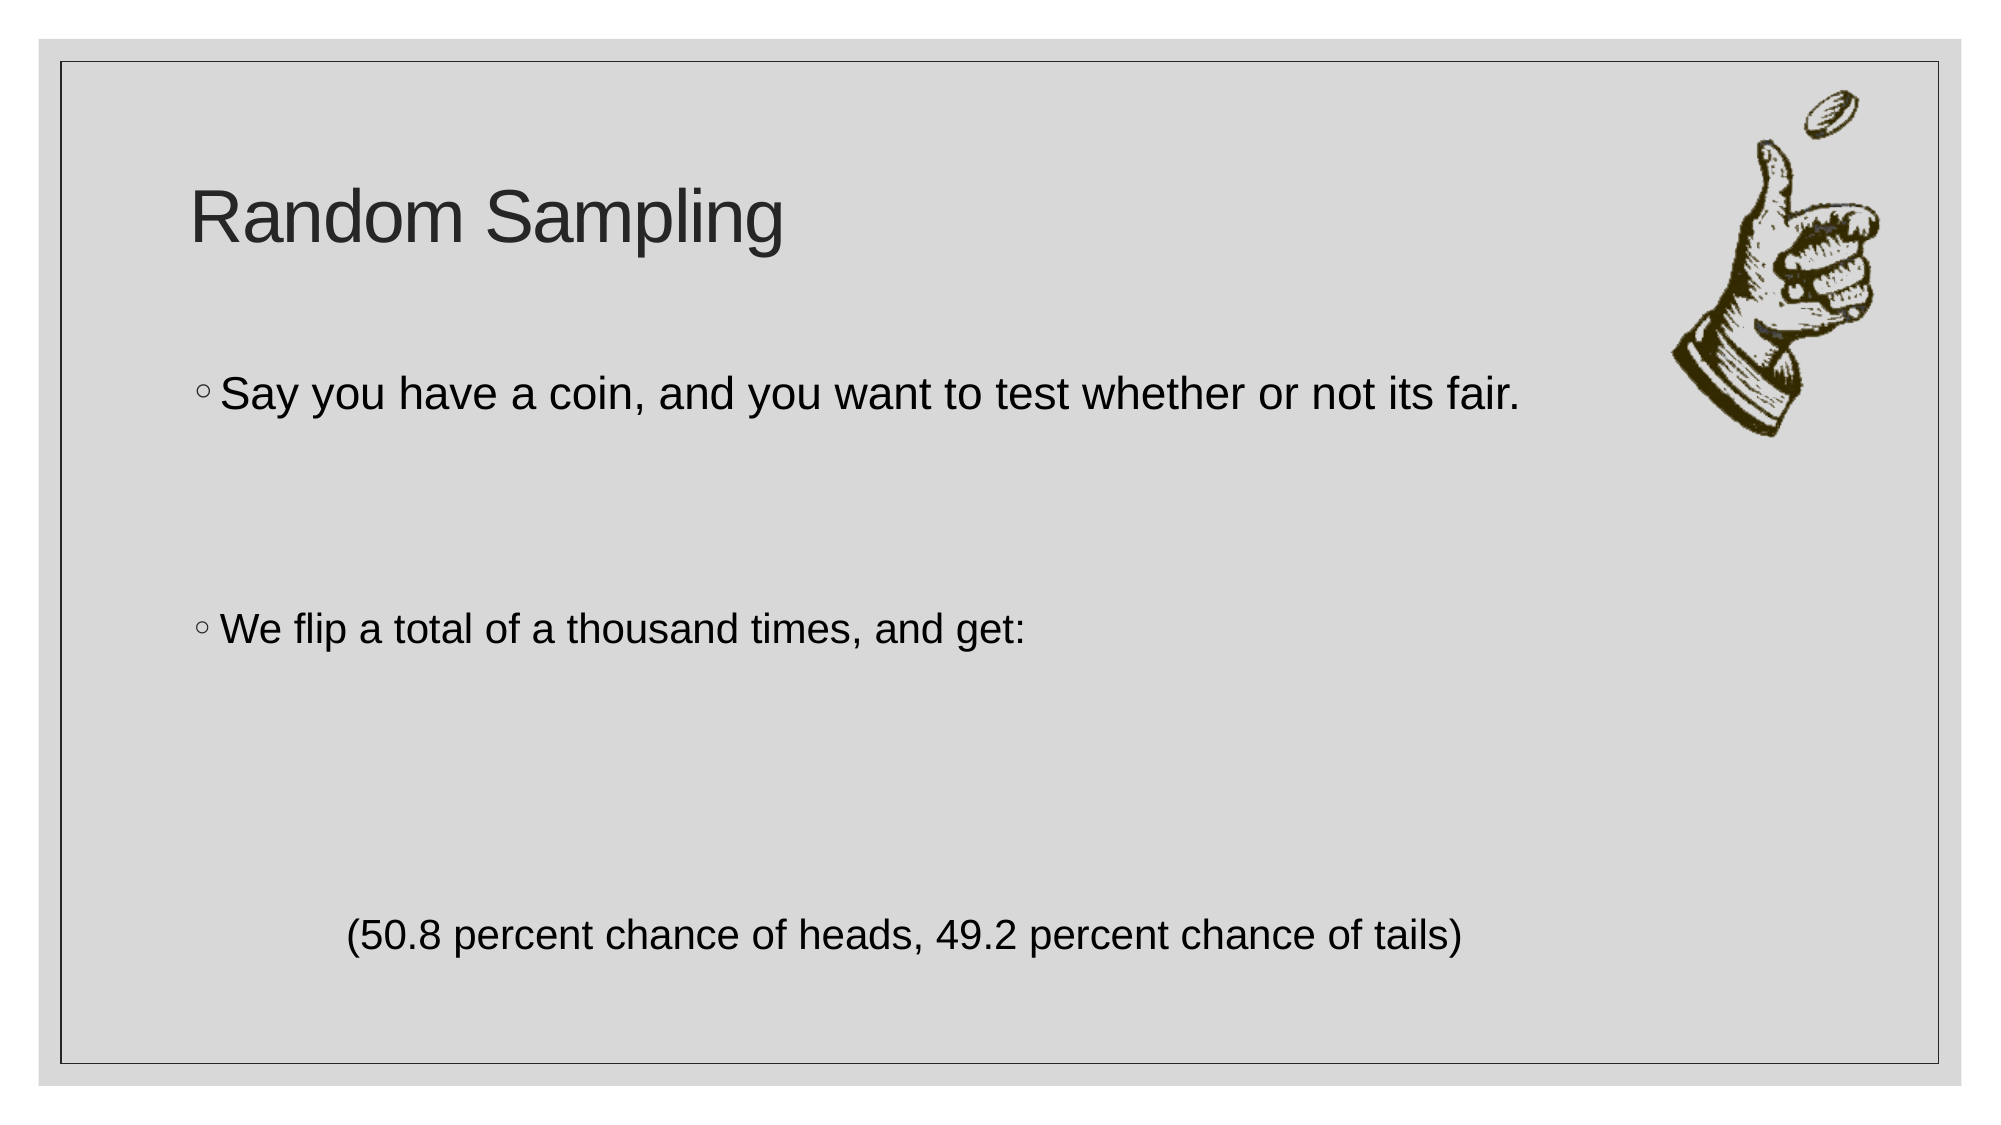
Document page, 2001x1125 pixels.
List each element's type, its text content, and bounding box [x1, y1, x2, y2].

picture [1633, 65, 1947, 460]
title Random Sampling [174, 105, 1628, 331]
